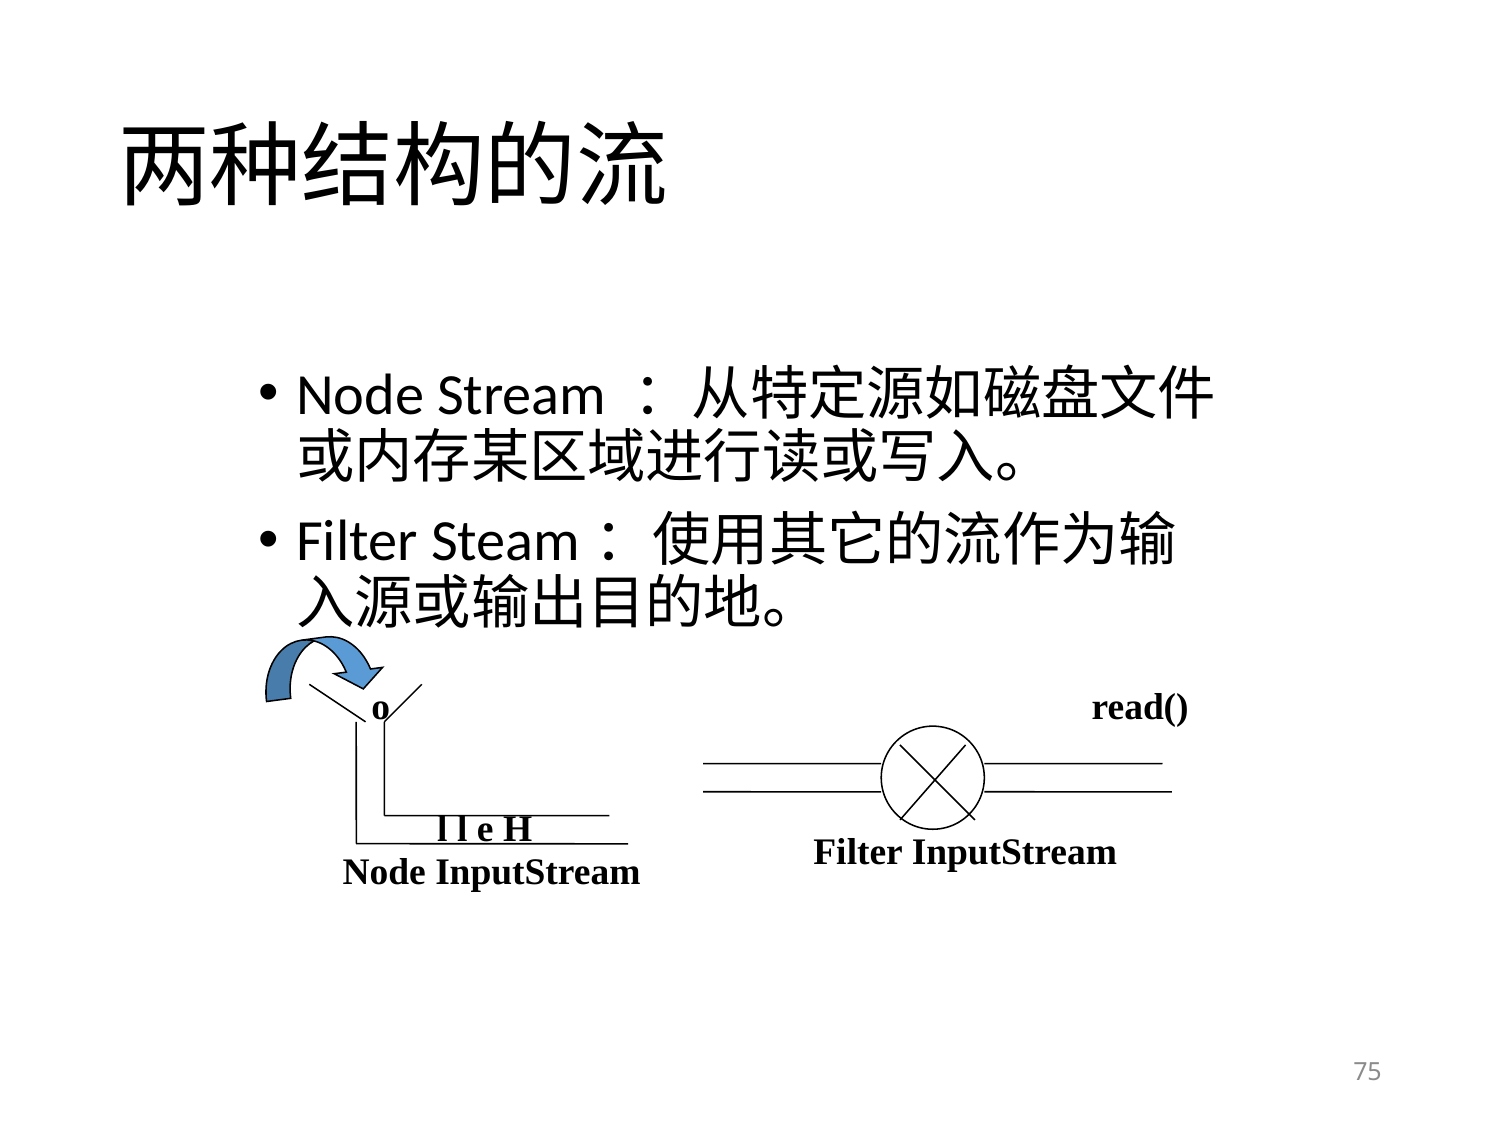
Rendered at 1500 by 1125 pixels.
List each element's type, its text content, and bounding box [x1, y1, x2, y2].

slide_number 75 [1059, 1042, 1397, 1103]
title 两种结构的流 [103, 59, 1397, 278]
list Node Stream ：从特定源如磁盘文件或内存某区域进行读或写入。 Filter Steam：使用其它的流作为输入源或输出目的地。 [243, 356, 1250, 870]
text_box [262, 637, 658, 900]
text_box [703, 674, 1205, 881]
